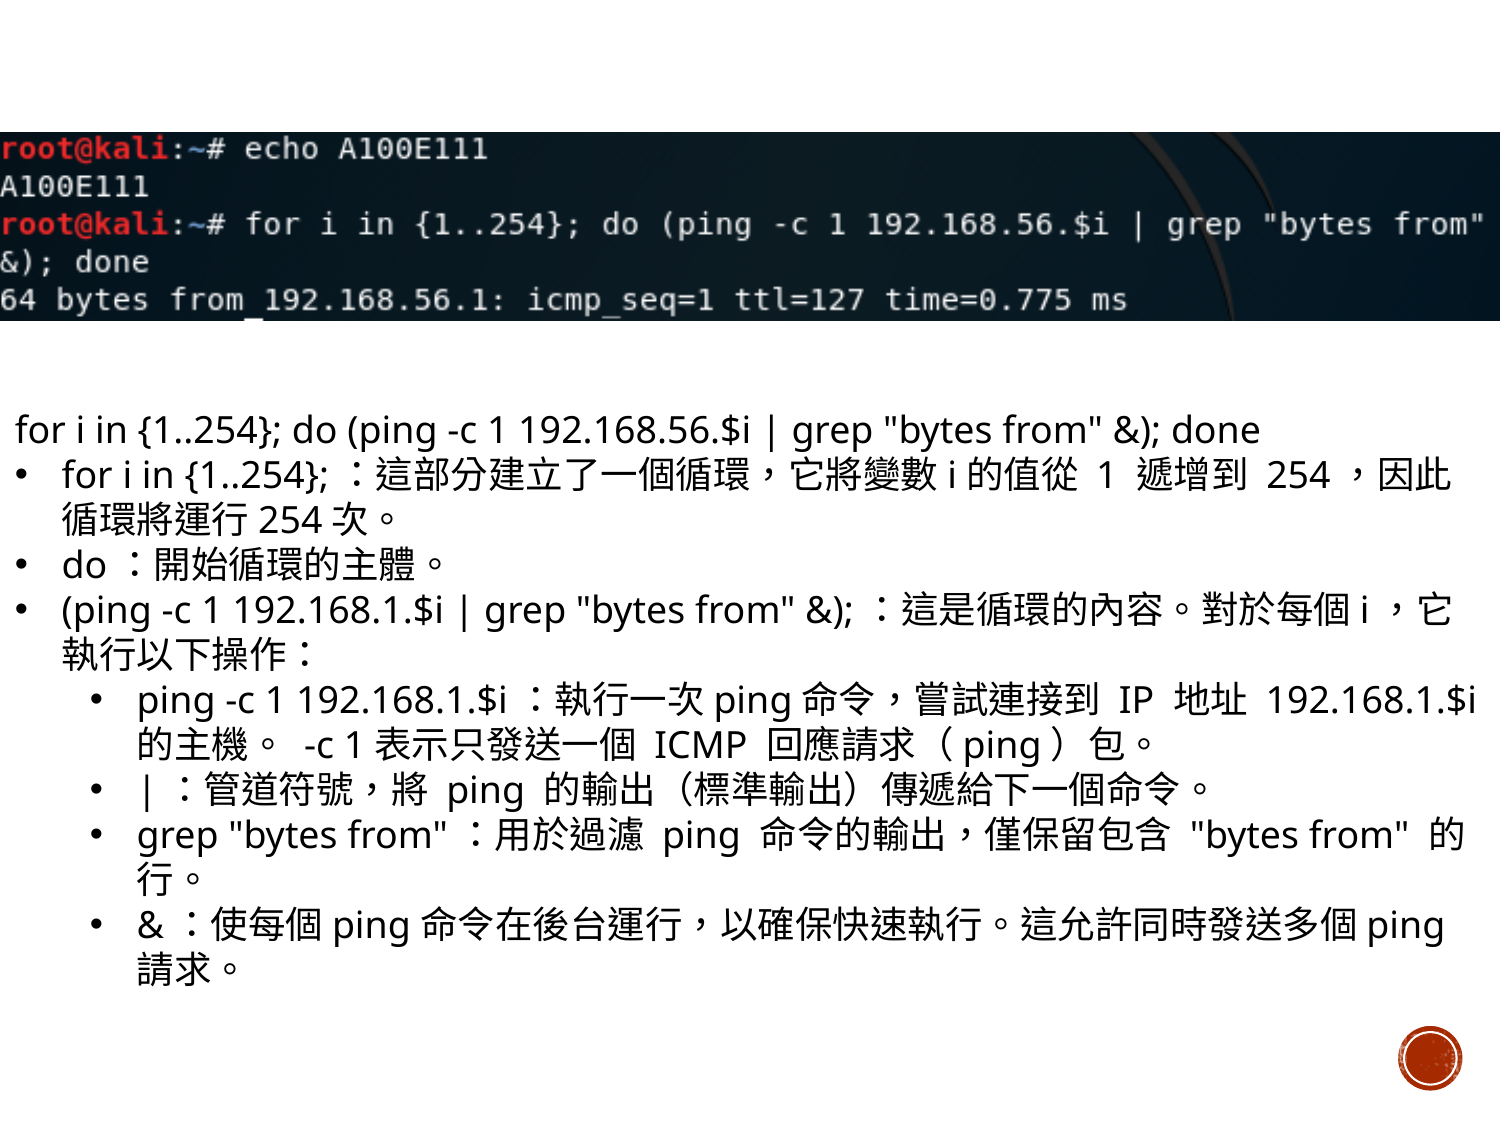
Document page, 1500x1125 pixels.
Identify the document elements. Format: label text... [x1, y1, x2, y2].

text_box for i in {1..254}; do (ping -c 1 192.168.56.$i | grep "bytes from" &); done for i in {1..254};：這部分建立了一個循環，它將變數i的值從 1 遞增到 254，因此循環將運行254次。 do：開始循環的主體。 (ping -c 1 192.168.1.$i | grep "bytes from" &);：這是循環的內容。對於每個i，它執行以下操作： ping -c 1 192.168.1.$i：執行一次ping命令，嘗試連接到 IP 地址 192.168.1.$i 的主機。 -c 1表示只發送一個 ICMP 回應請求（ping）包。 |：管道符號，將 ping 的輸出（標準輸出）傳遞給下一個命令。 grep "bytes from"：用於過濾 ping 命令的輸出，僅保留包含 "bytes from" 的行。 &：使每個ping命令在後台運行，以確保快速執行。這允許同時發送多個ping請求。 [0, 398, 1500, 1044]
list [4, 136, 1497, 319]
